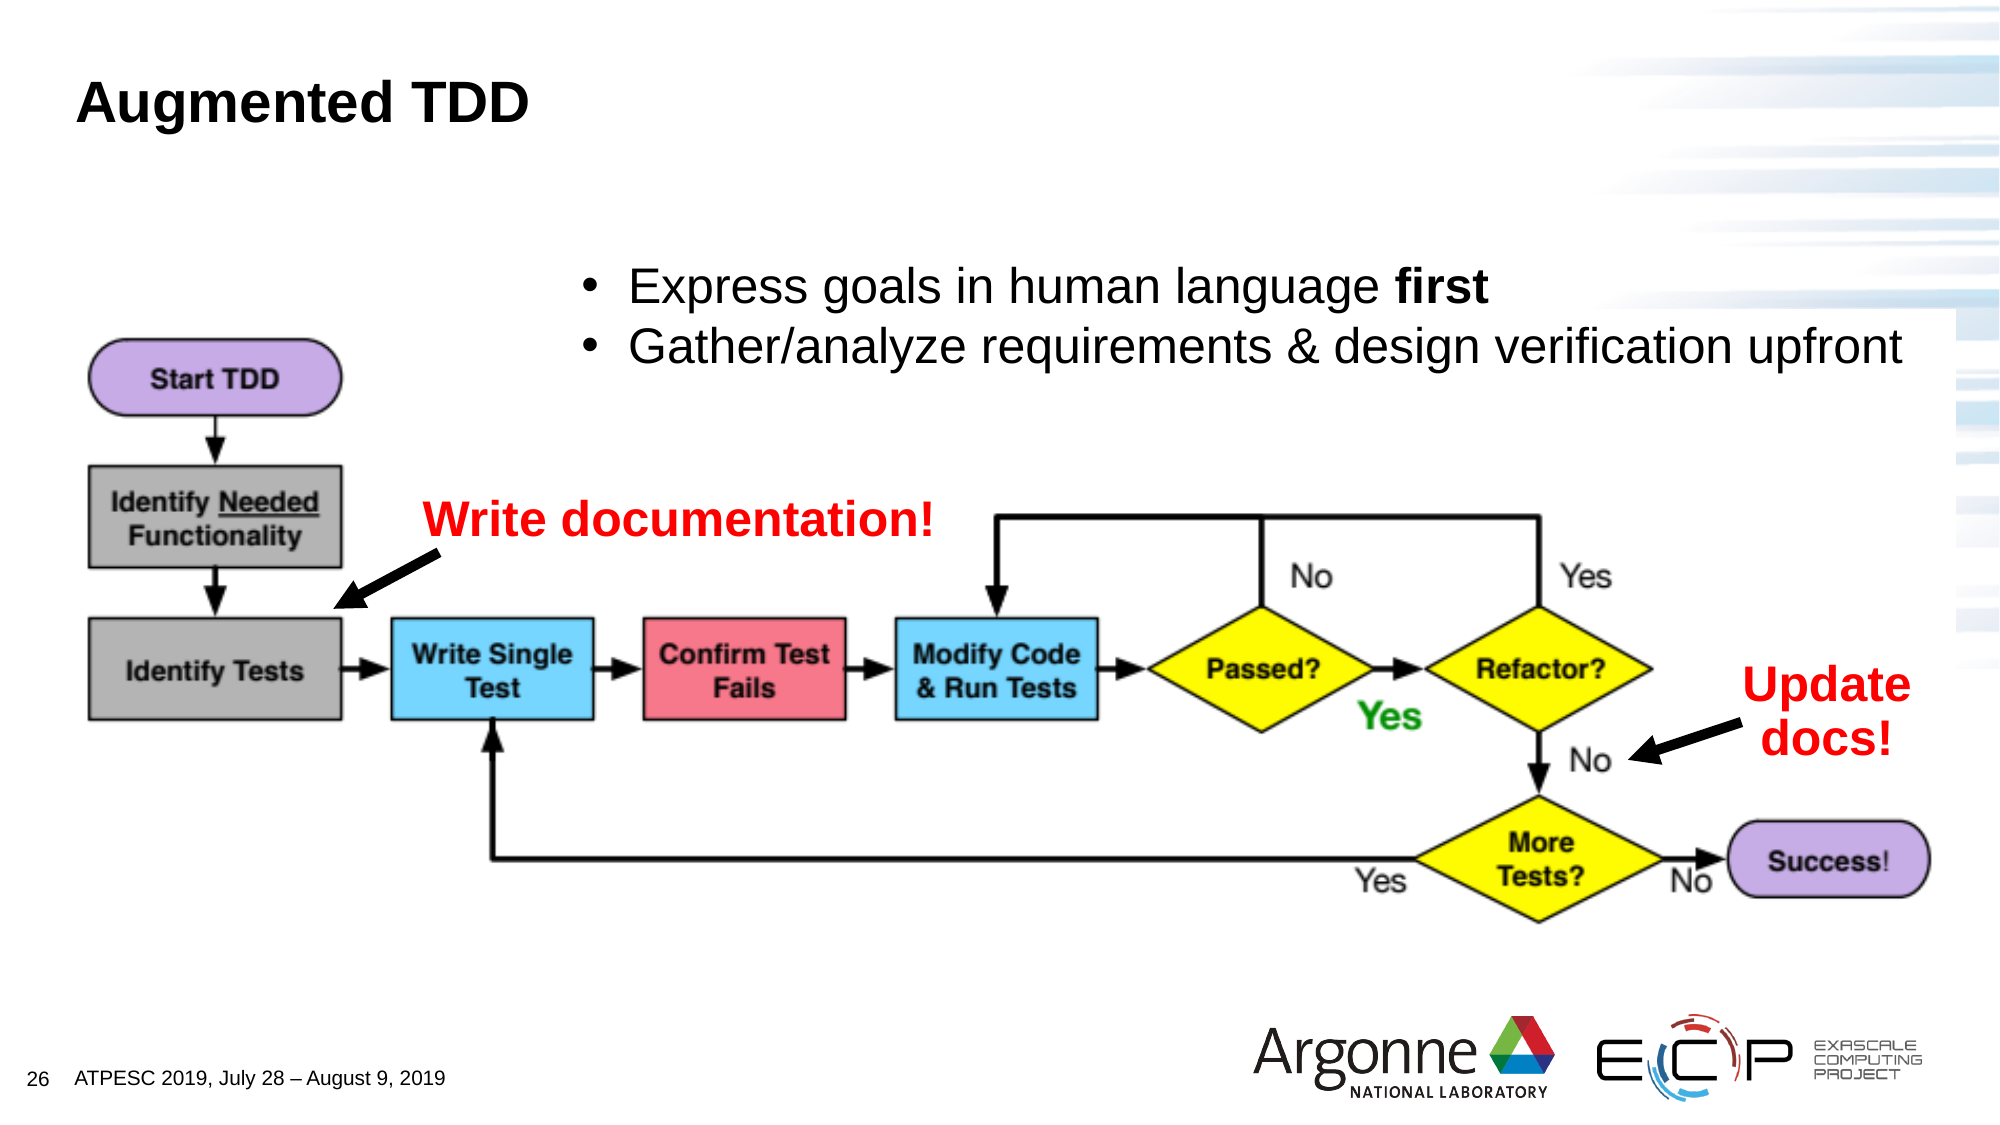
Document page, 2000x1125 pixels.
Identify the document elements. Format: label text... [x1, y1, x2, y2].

picture [59, 0, 2000, 950]
title Augmented TDD [59, 67, 1926, 218]
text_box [1627, 721, 1742, 760]
picture [1597, 1014, 1922, 1102]
text_box Express goals in human language first Gather/analyze requirements & design verification upfront [561, 238, 1924, 308]
picture [1253, 1016, 1555, 1098]
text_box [332, 551, 440, 610]
